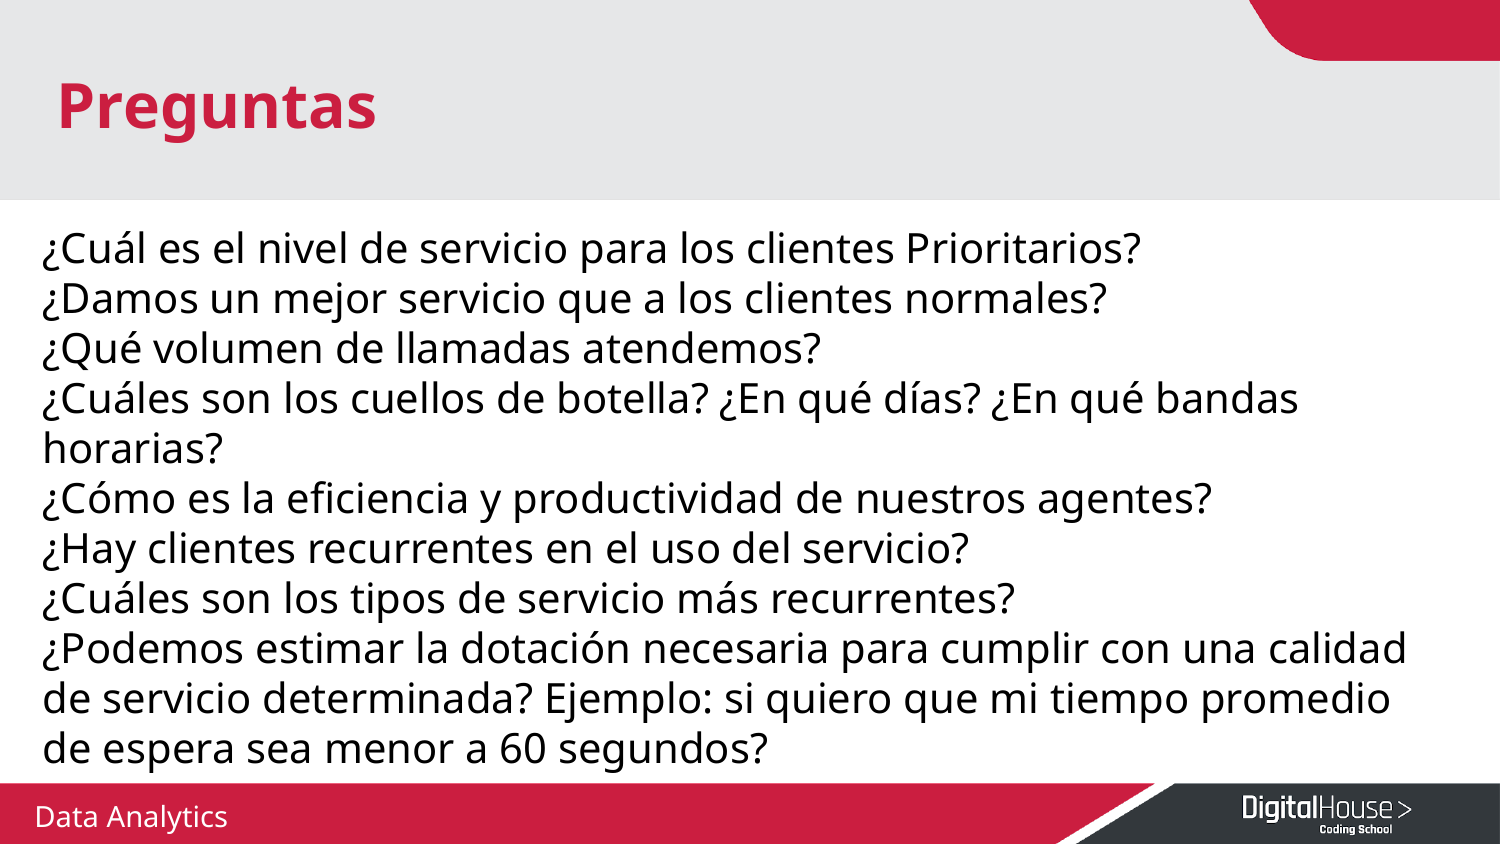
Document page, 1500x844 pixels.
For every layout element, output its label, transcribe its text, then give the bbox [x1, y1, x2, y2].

text_box ¿Cuál es el nivel de servicio para los clientes Prioritarios? ¿Damos un mejor servicio que a los clientes normales? ¿Qué volumen de llamadas atendemos? ¿Cuáles son los cuellos de botella? ¿En qué días? ¿En qué bandas horarias? ¿Cómo es la eficiencia y productividad de nuestros agentes? ¿Hay clientes recurrentes en el uso del servicio? ¿Cuáles son los tipos de servicio más recurrentes? ¿Podemos estimar la dotación necesaria para cumplir con una calidad de servicio determinada? Ejemplo: si quiero que mi tiempo promedio de espera sea menor a 60 segundos? [27, 214, 1453, 756]
picture [0, 0, 1500, 844]
title Preguntas [42, 23, 1265, 184]
